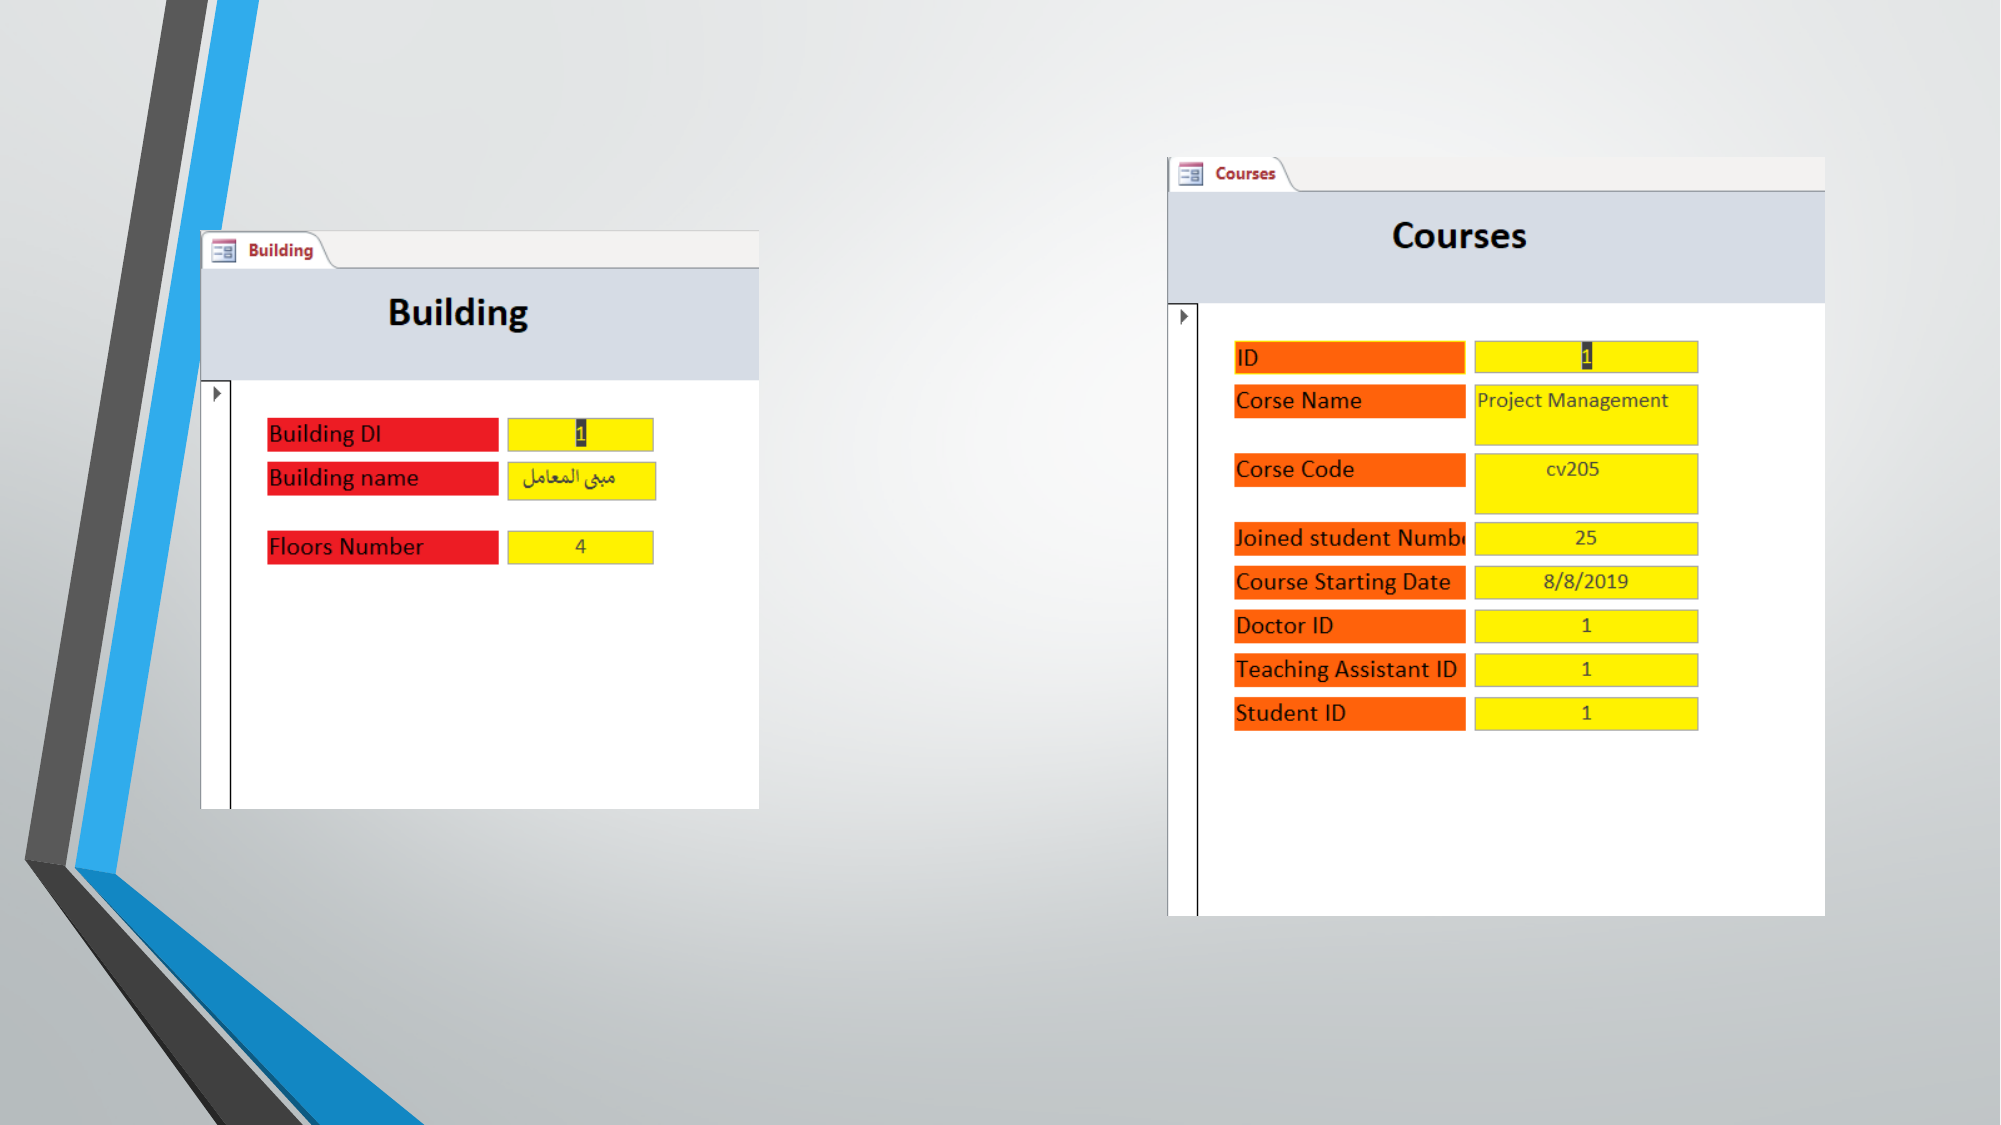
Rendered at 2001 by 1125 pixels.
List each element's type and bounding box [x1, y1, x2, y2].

picture [1166, 156, 1825, 917]
picture [199, 230, 760, 809]
